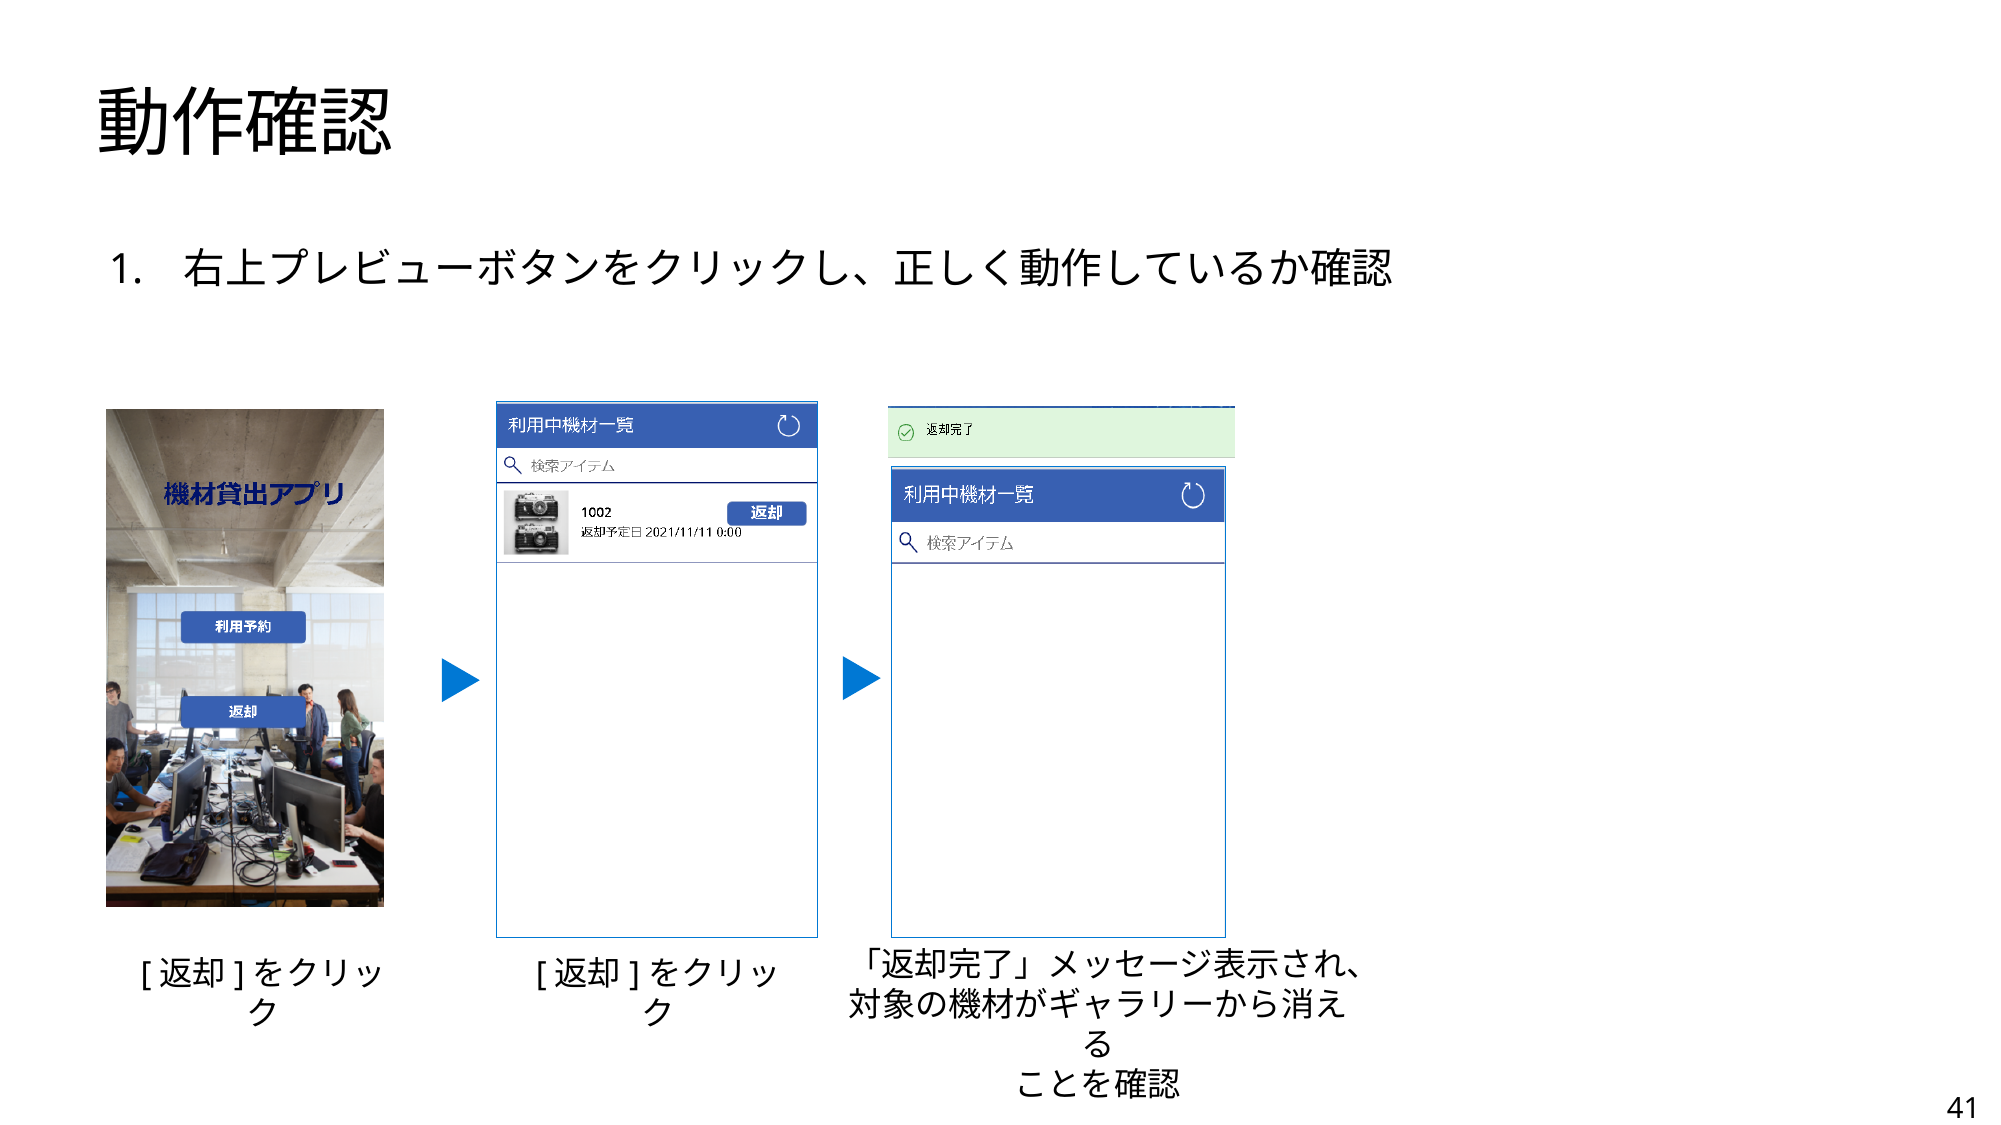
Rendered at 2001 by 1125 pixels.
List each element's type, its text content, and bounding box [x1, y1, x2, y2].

picture [891, 466, 1226, 938]
text_box 右上プレビューボタンをクリックし、正しく動作しているか確認 [108, 241, 1521, 292]
text_box [441, 657, 481, 703]
text_box [返却]をクリック [535, 952, 782, 1033]
picture [496, 401, 818, 938]
text_box [返却]をクリック [140, 952, 387, 1033]
title 動作確認 [96, 75, 1904, 166]
text_box [842, 655, 882, 701]
text_box 「返却完了」メッセージ表示され、 対象の機材がギャラリーから消える ことを確認 [842, 943, 1353, 1103]
picture [106, 409, 384, 907]
picture [888, 406, 1235, 458]
